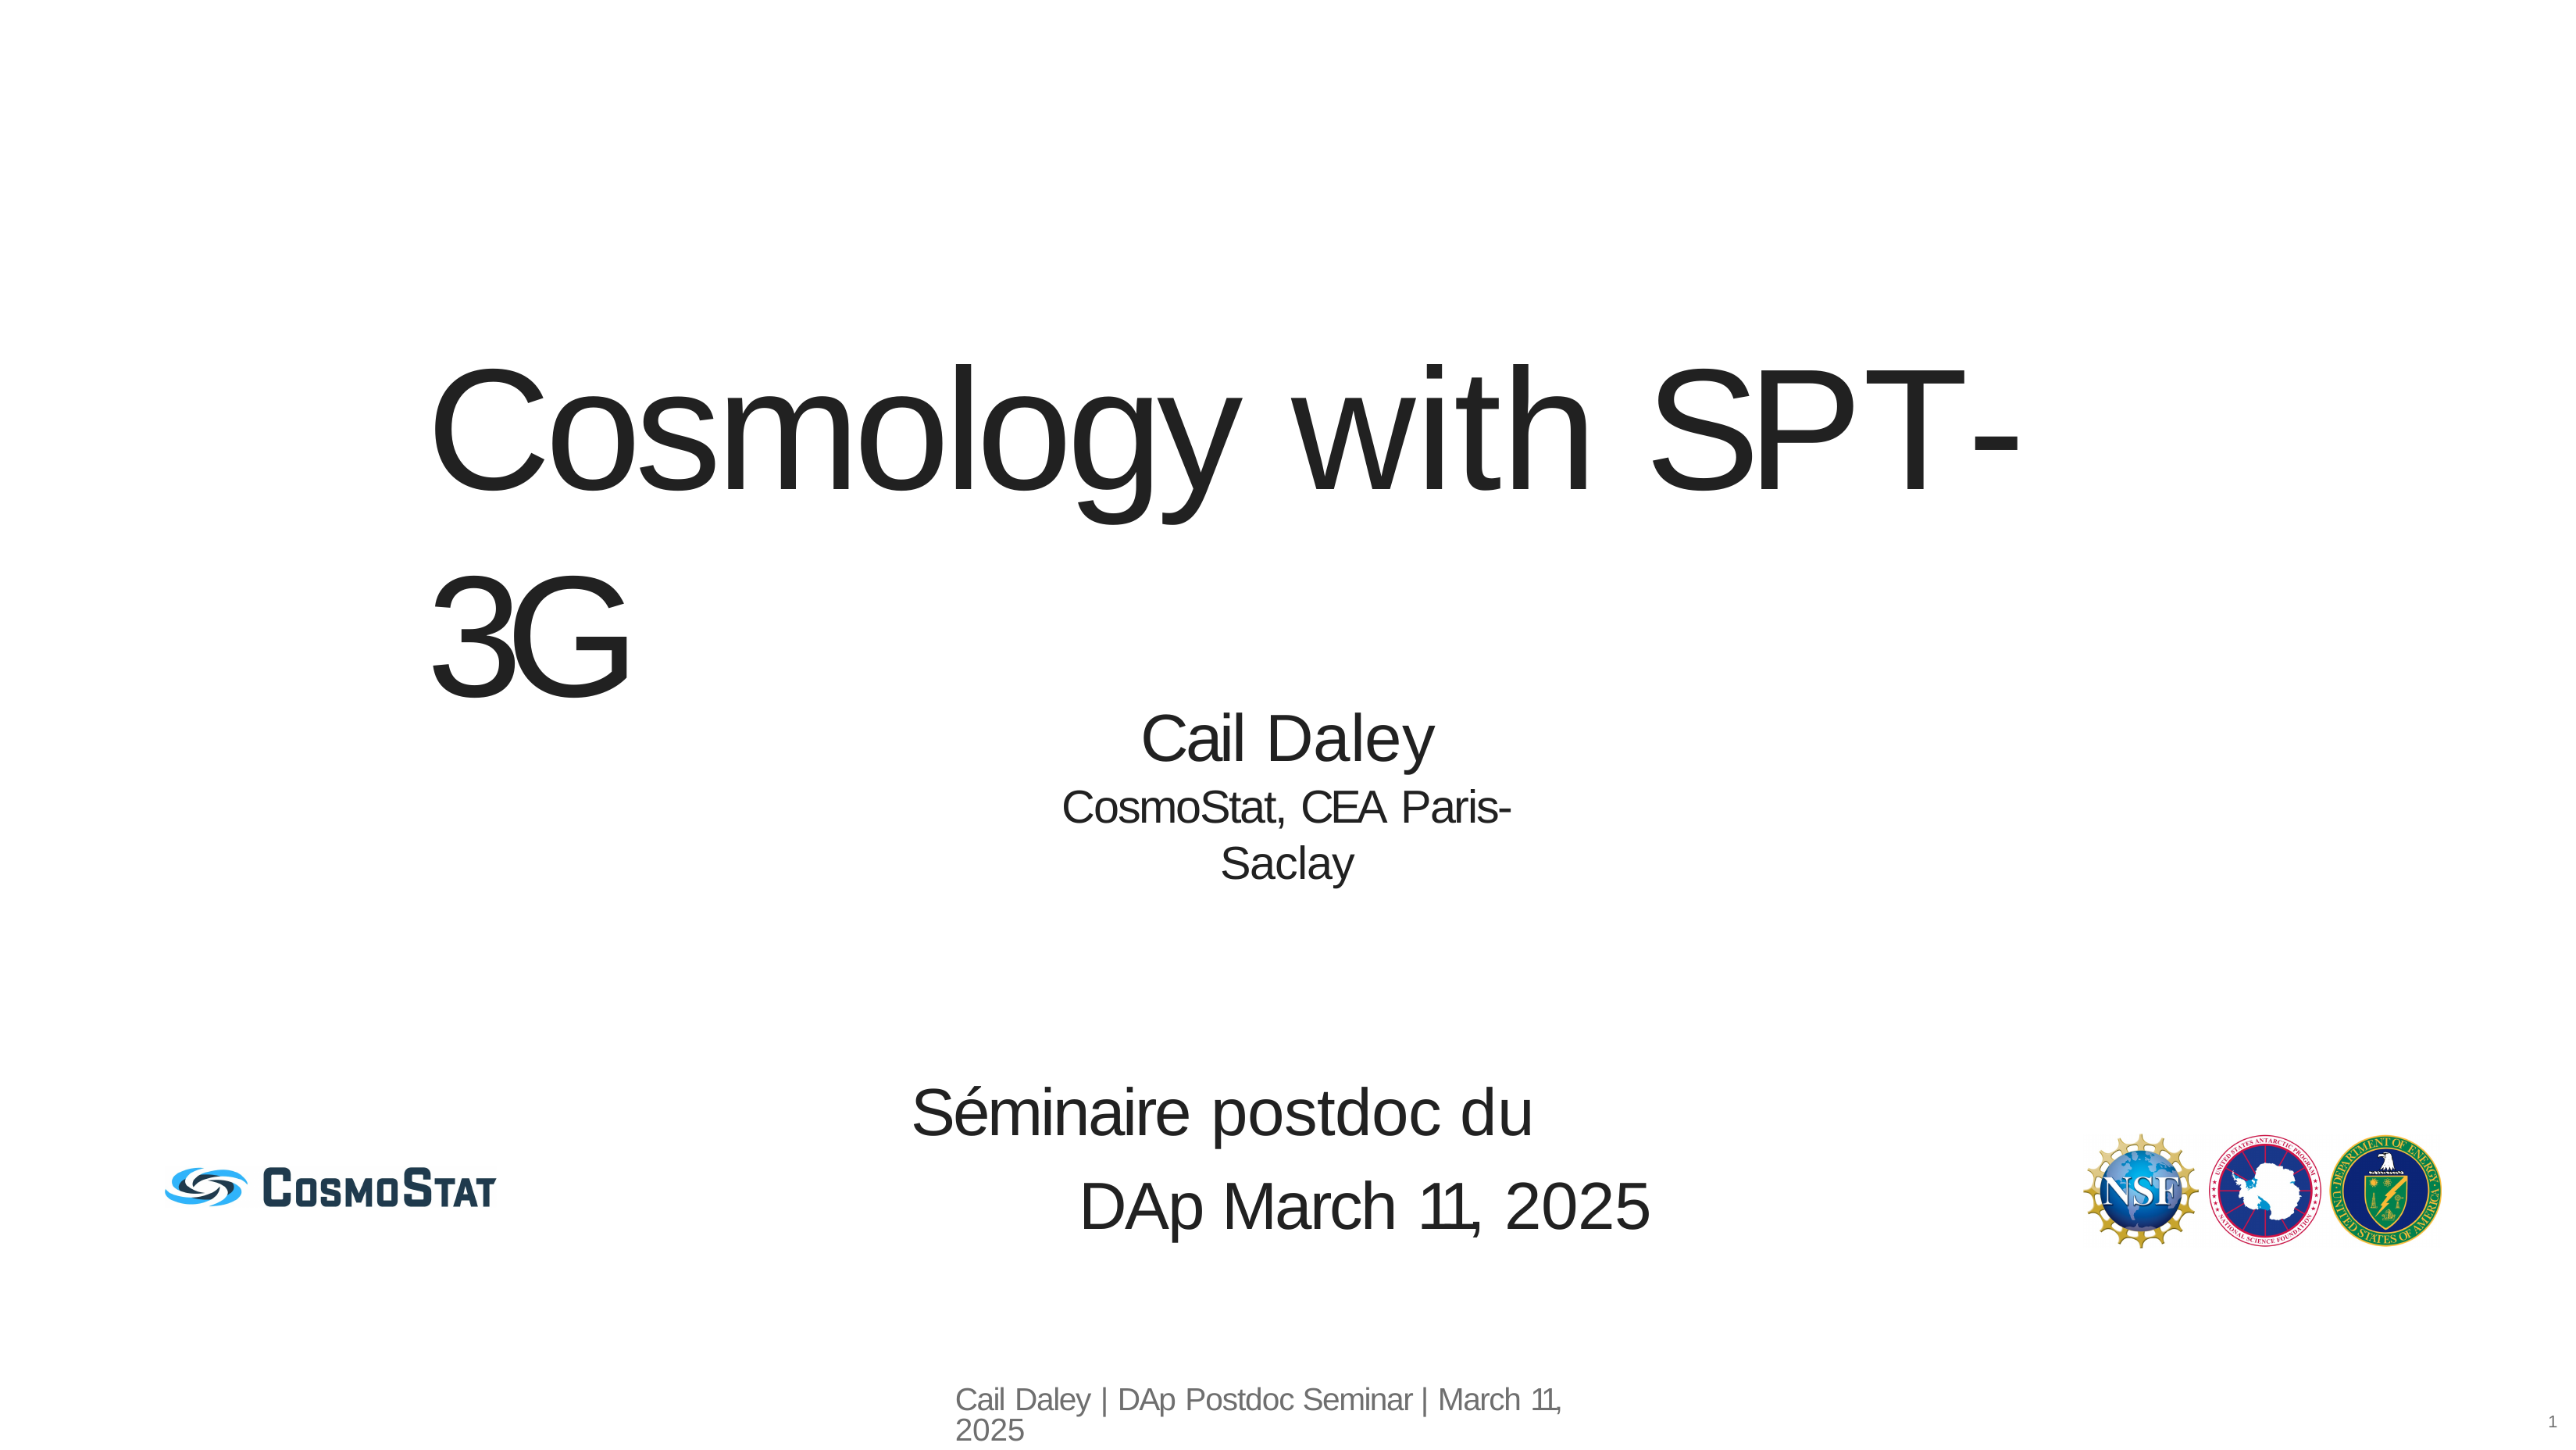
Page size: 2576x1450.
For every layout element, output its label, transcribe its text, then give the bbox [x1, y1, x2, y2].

title Cosmology with SPT-3G [425, 314, 2151, 731]
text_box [936, 1345, 1654, 1424]
footer Cail Daley | DAp Postdoc Seminar | March 11, 2025 [953, 1430, 1622, 1450]
picture [165, 1166, 497, 1208]
slide_number 1 [2522, 1412, 2564, 1450]
text_box Séminaire postdoc du DAp March 11, 2025 [909, 1053, 1667, 1243]
picture [2083, 1134, 2442, 1249]
text_box Cail Daley CosmoStat, CEA Paris-Saclay [999, 692, 1577, 888]
